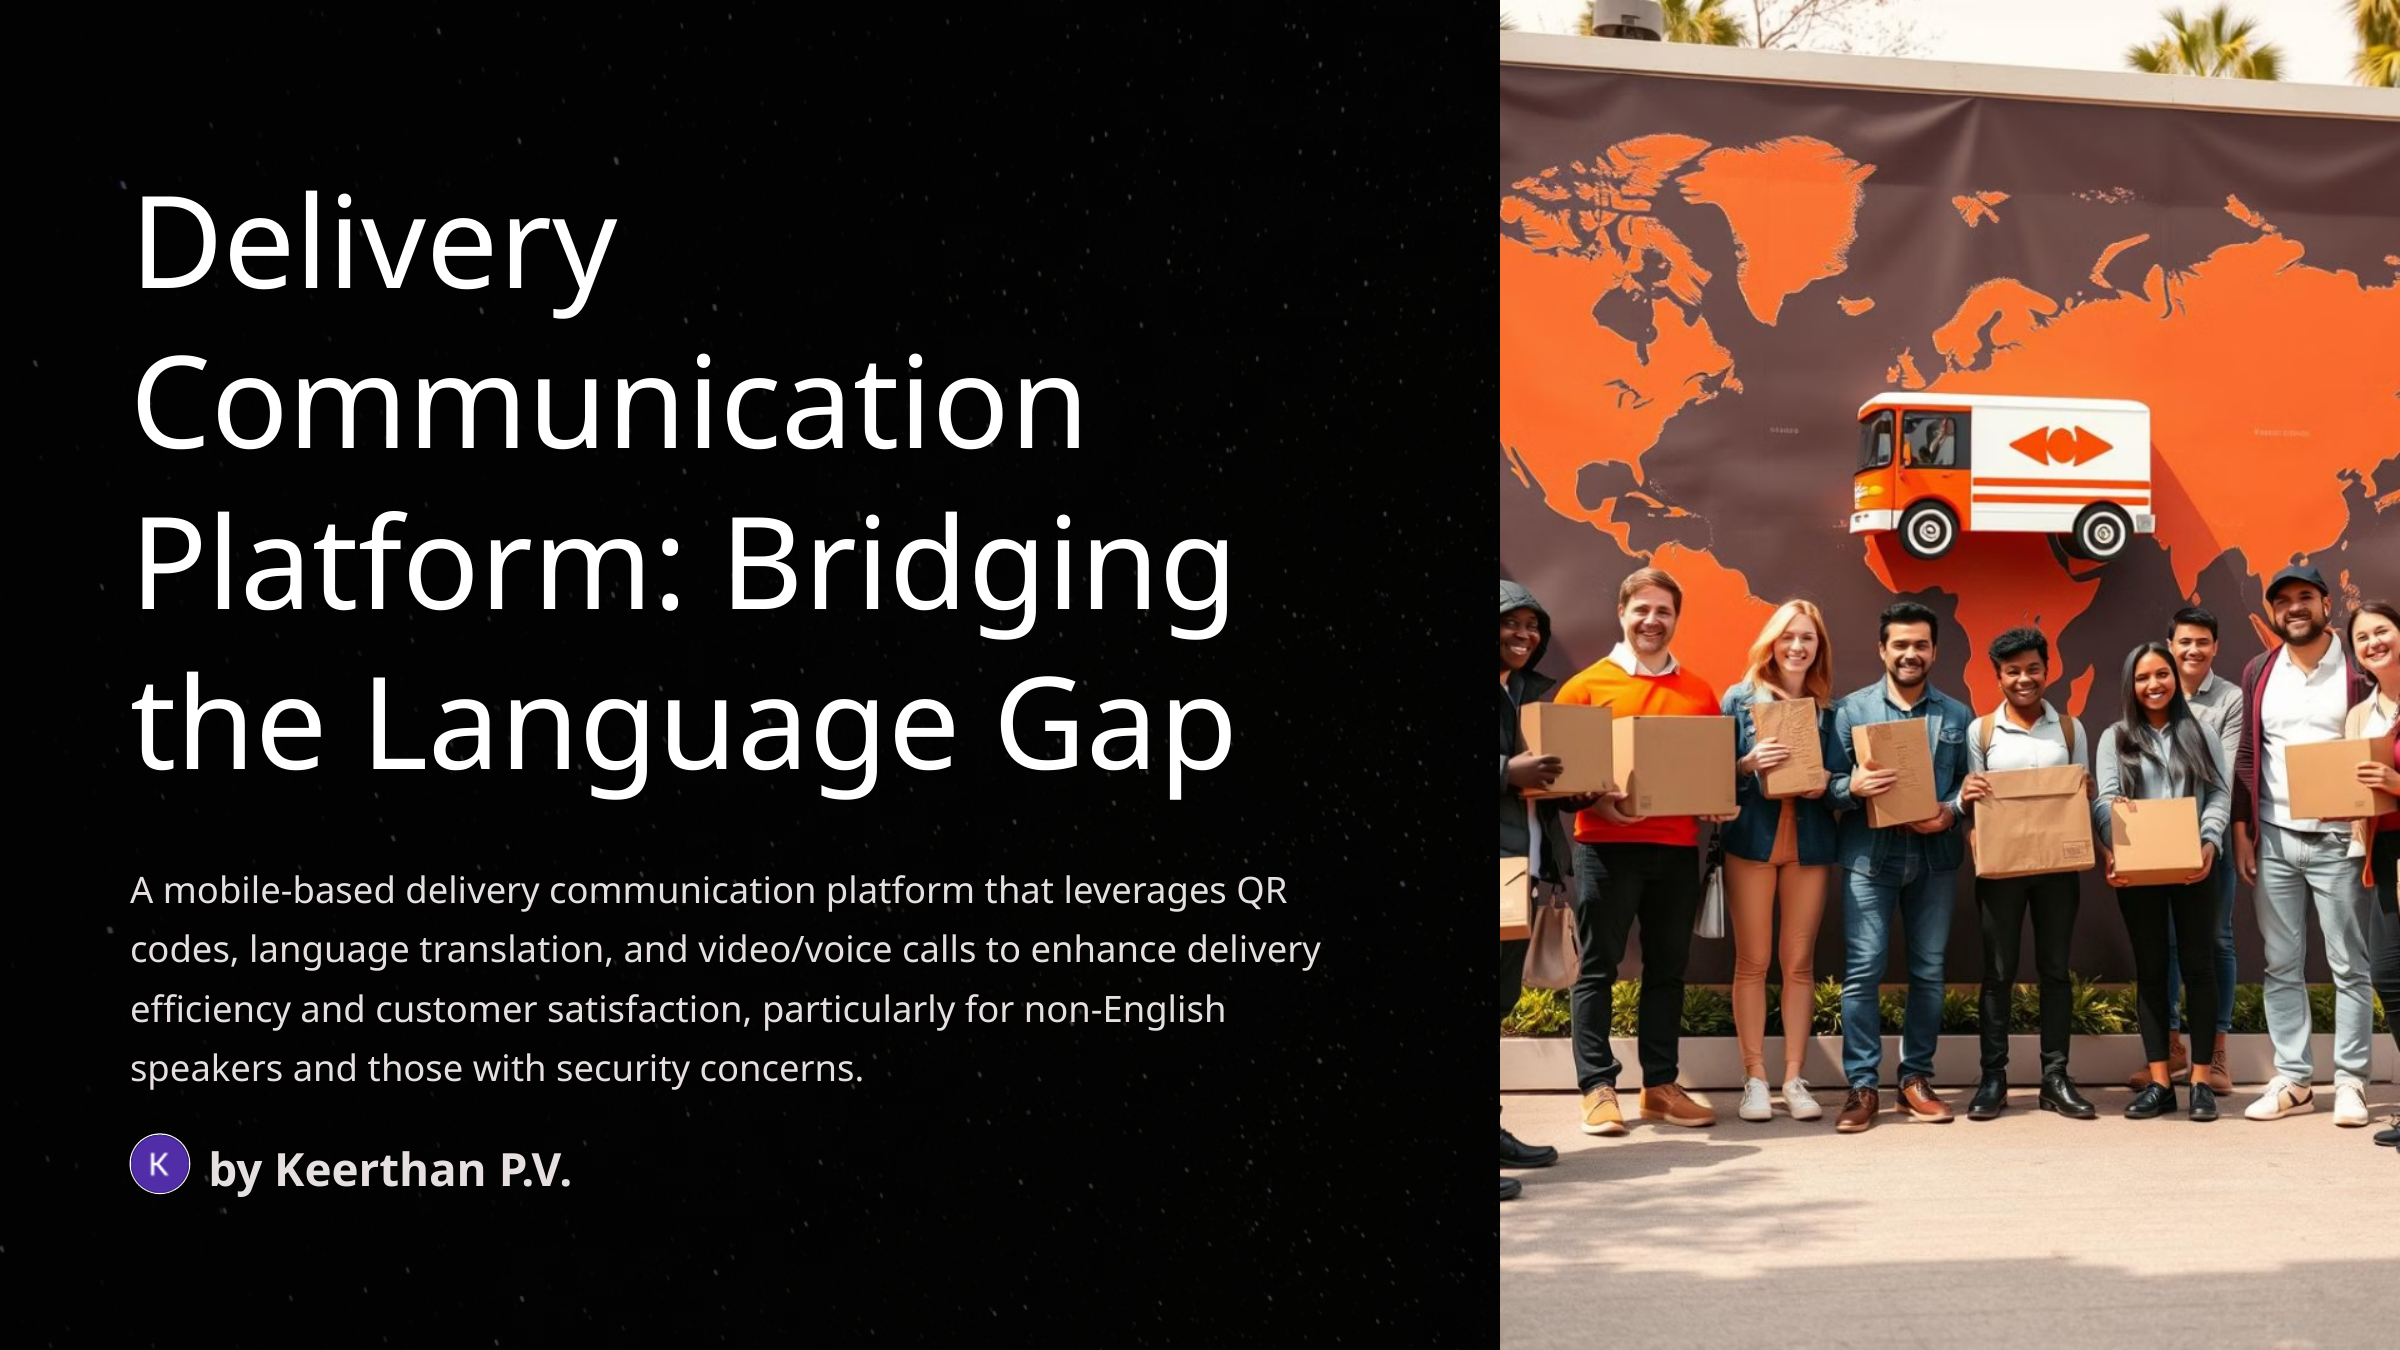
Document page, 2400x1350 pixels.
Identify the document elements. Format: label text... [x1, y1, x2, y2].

text_box A mobile-based delivery communication platform that leverages QR codes, language translation, and video/voice calls to enhance delivery efficiency and customer satisfaction, particularly for non-English speakers and those with security concerns. [130, 851, 1370, 1090]
text_box Delivery Communication Platform: Bridging the Language Gap [130, 153, 1370, 796]
text_box by Keerthan P.V. [208, 1131, 544, 1197]
picture [0, 0, 2400, 1350]
